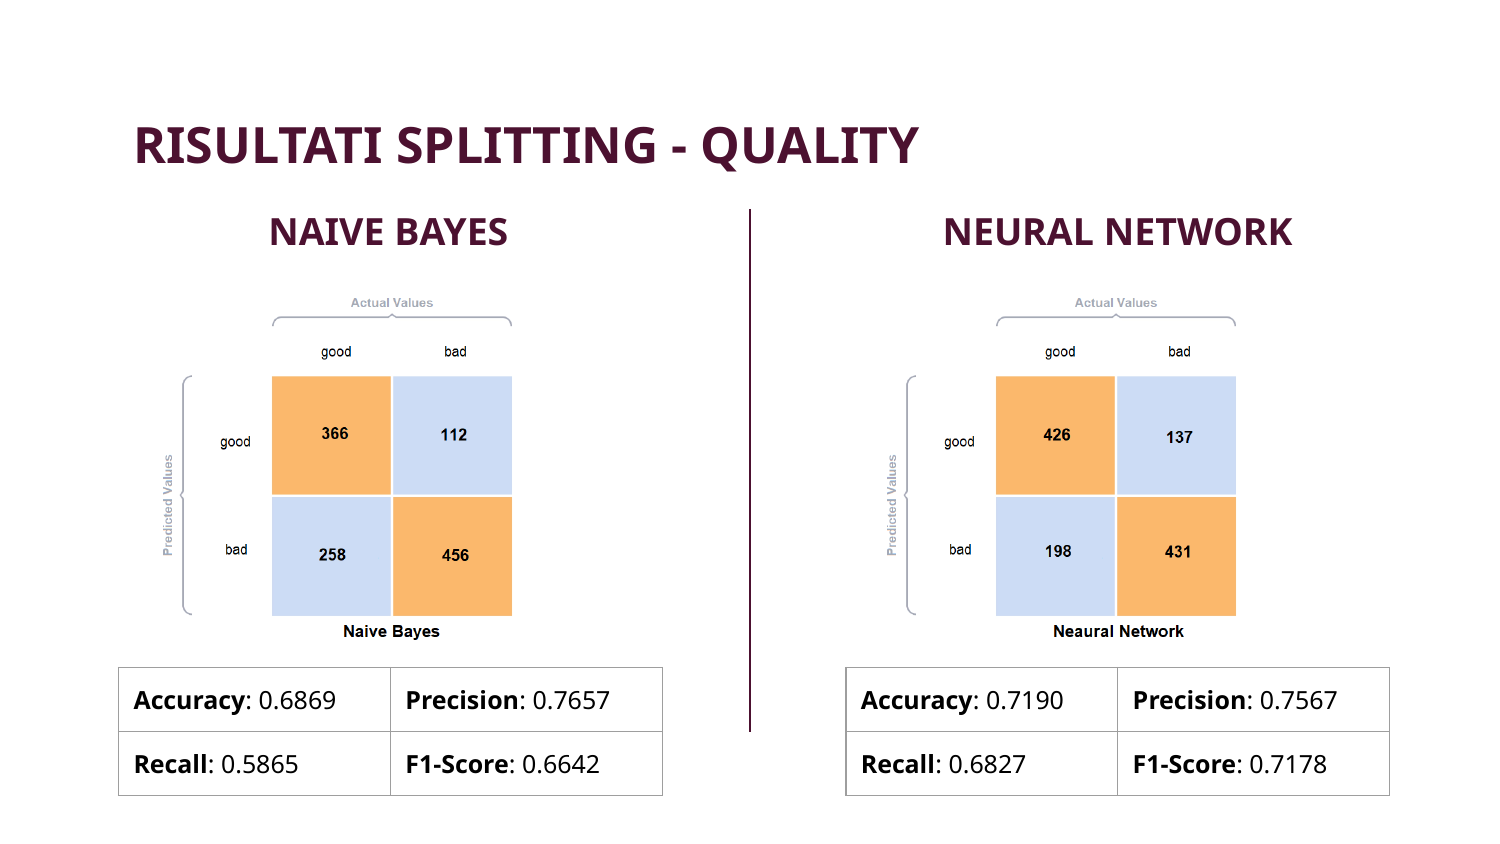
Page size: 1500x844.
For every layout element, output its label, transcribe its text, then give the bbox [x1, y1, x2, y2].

picture [150, 285, 535, 641]
table_cell F1-Score: 0.6642 [391, 732, 662, 795]
title RISULTATI SPLITTING - QUALITY [118, 88, 1384, 199]
title NEURAL NETWORK [837, 175, 1398, 286]
table_header Accuracy: 0.6869 [119, 668, 390, 731]
table_header Precision: 0.7567 [1118, 668, 1389, 731]
table_header Accuracy: 0.7190 [847, 668, 1117, 731]
title NAIVE BAYES [114, 175, 663, 286]
table_cell Recall: 0.6827 [847, 732, 1117, 795]
picture [873, 285, 1258, 641]
table_cell Recall: 0.5865 [119, 732, 390, 795]
table_cell F1-Score: 0.7178 [1118, 732, 1389, 795]
table_header Precision: 0.7657 [391, 668, 662, 731]
